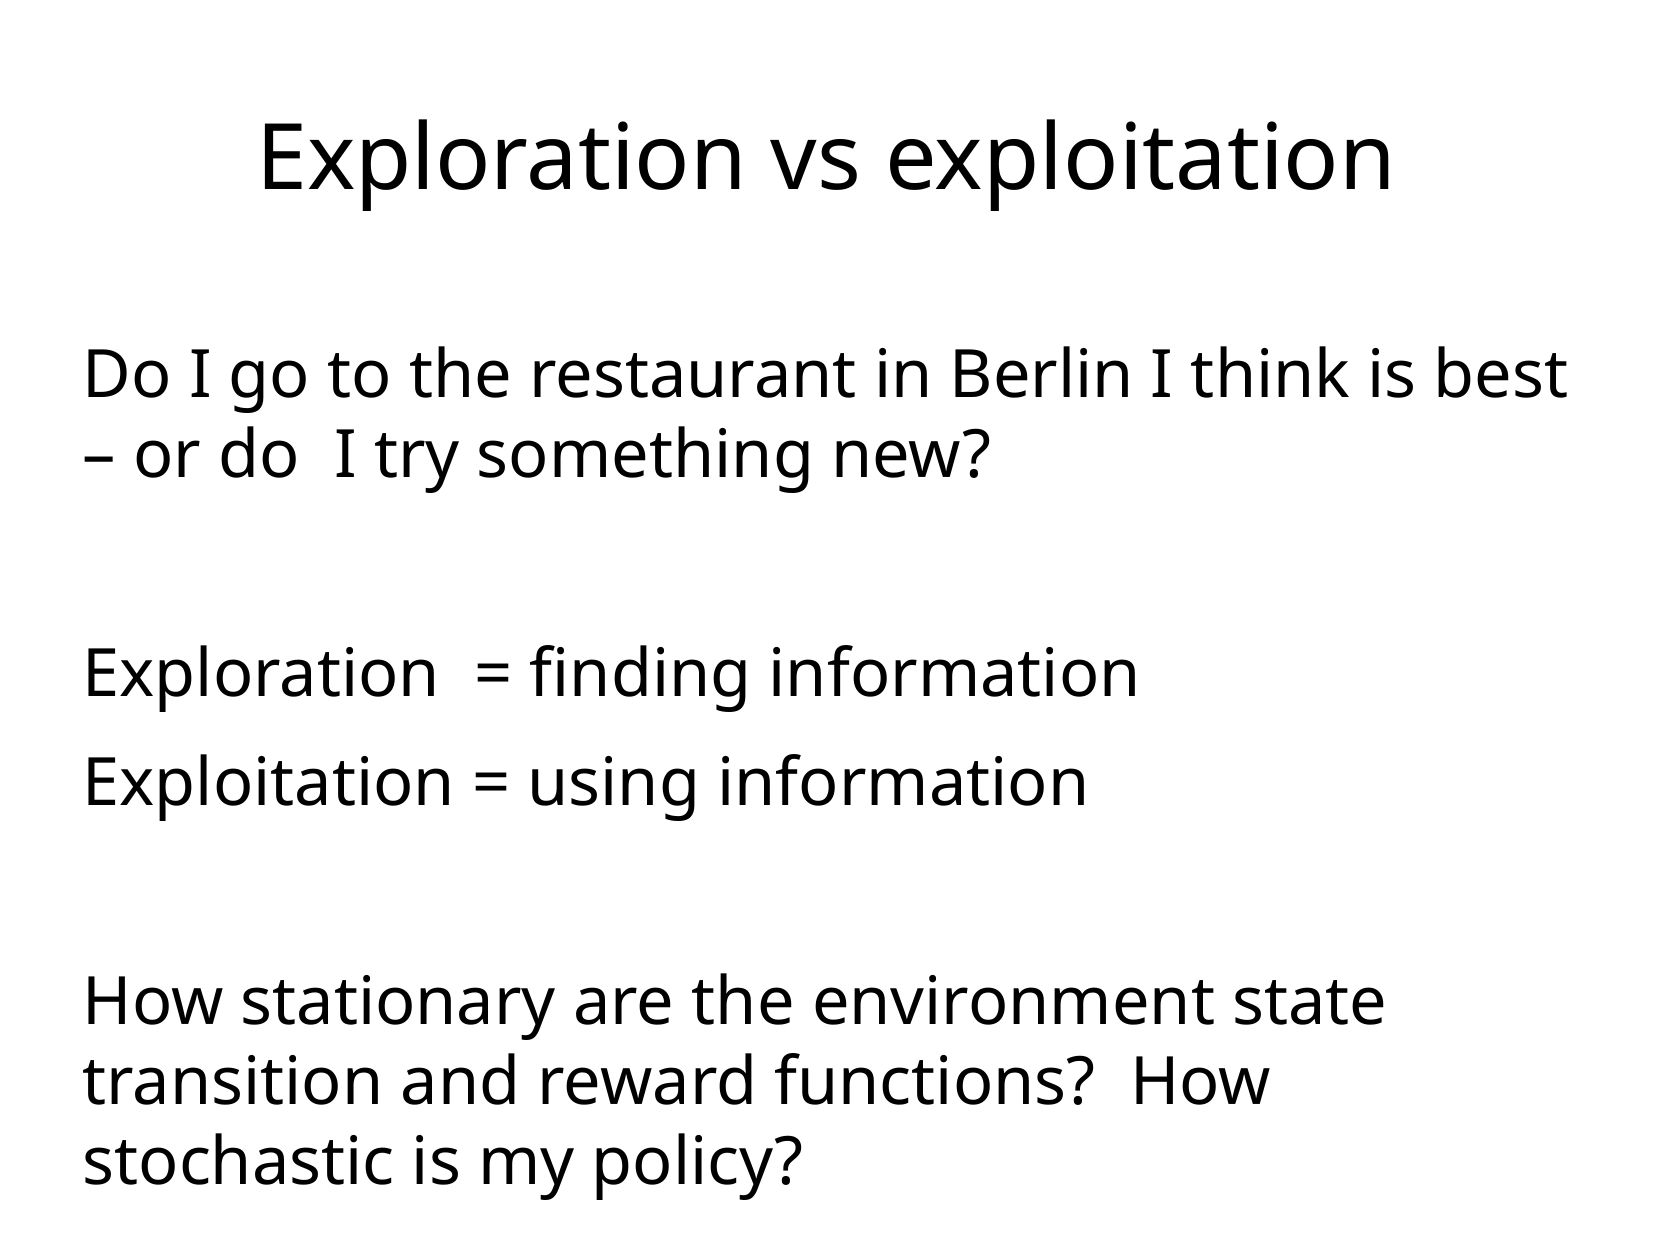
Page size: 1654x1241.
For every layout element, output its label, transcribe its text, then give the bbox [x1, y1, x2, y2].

list Do I go to the restaurant in Berlin I think is best – or do I try something new? Exploration = finding information Exploitation = using information How stationary are the environment state transition and reward functions? How stochastic is my policy? [82, 330, 1571, 1182]
title Exploration vs exploitation [82, 49, 1571, 257]
